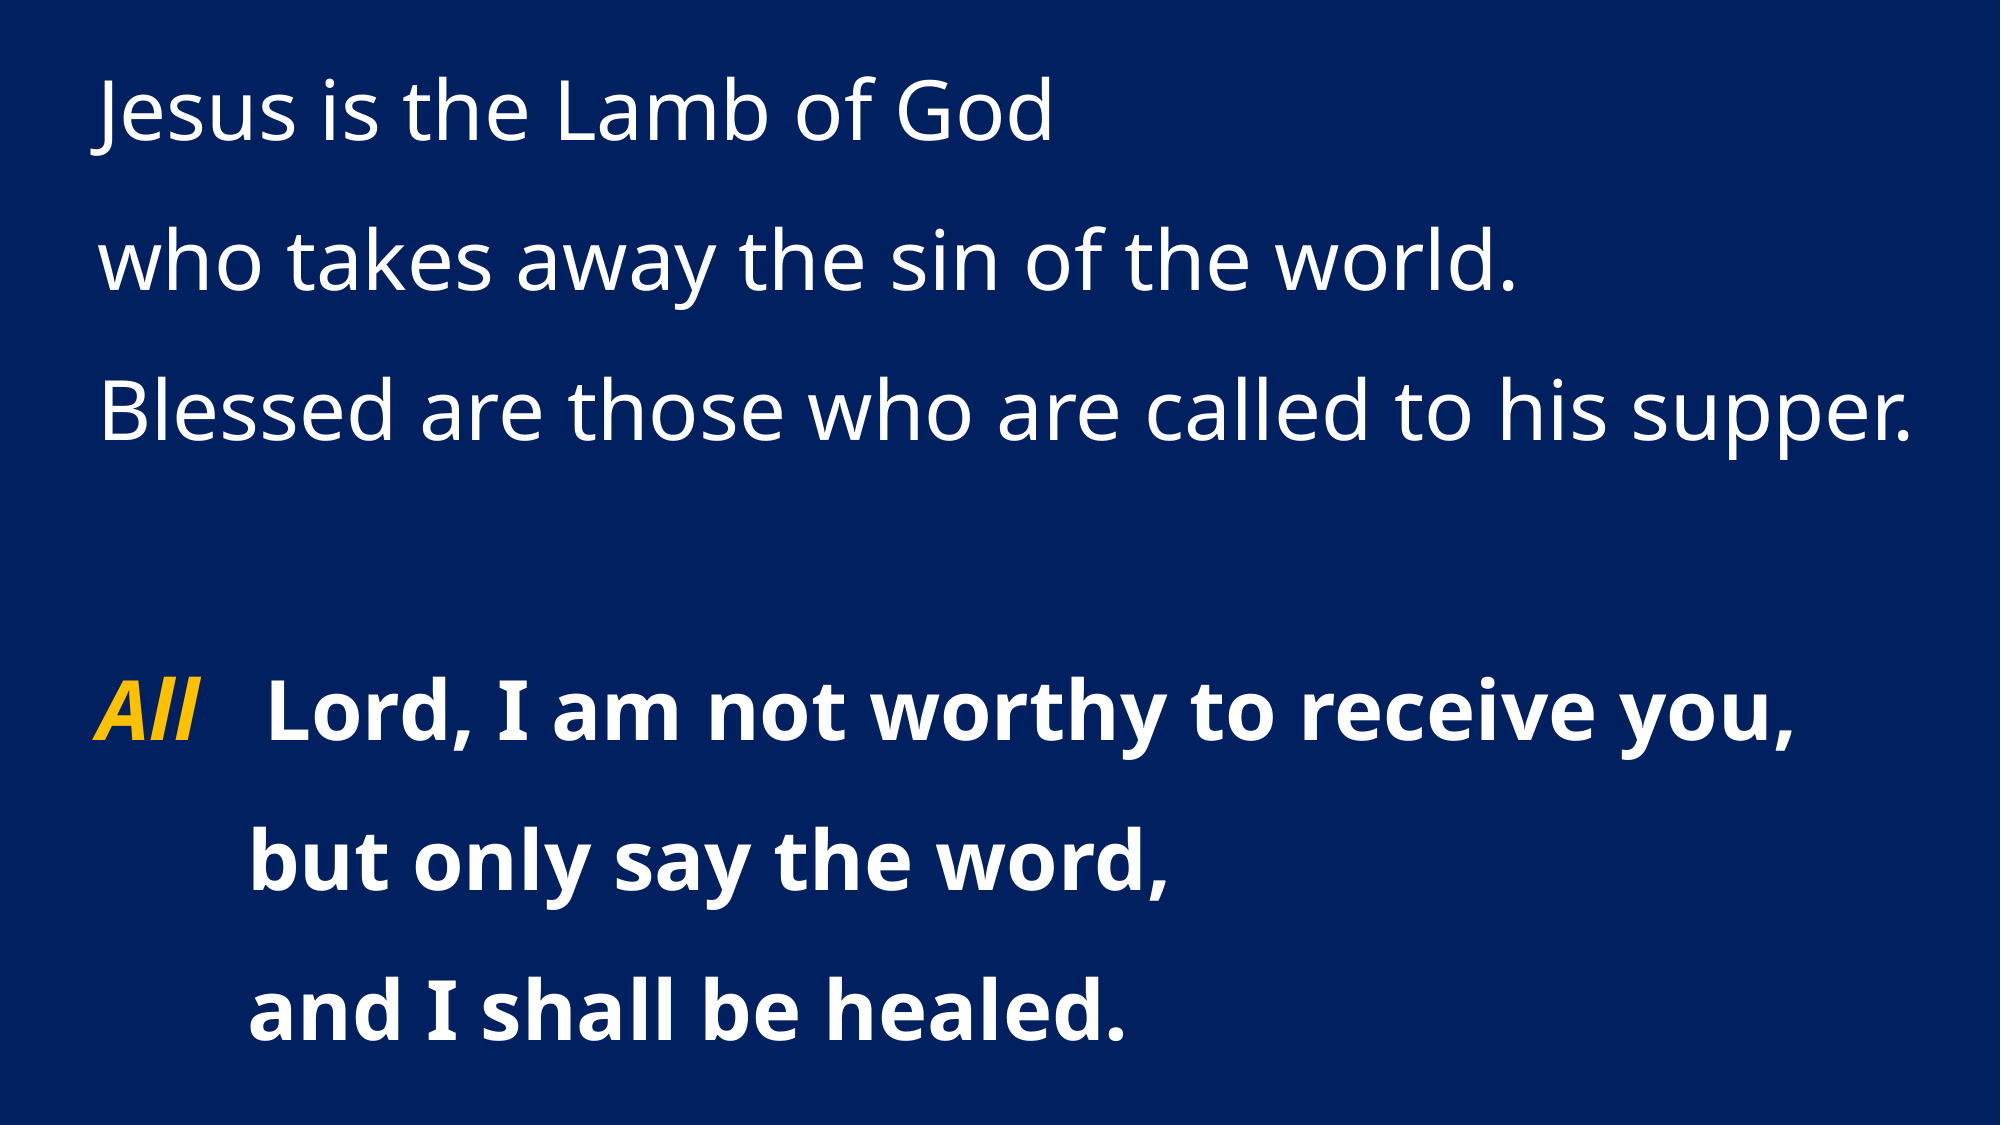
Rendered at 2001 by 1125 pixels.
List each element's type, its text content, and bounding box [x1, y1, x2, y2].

text_box Jesus is the Lamb of God who takes away the sin of the world. Blessed are those who are called to his supper. All Lord, I am not worthy to receive you, but only say the word, and I shall be healed. [82, 0, 1985, 1065]
